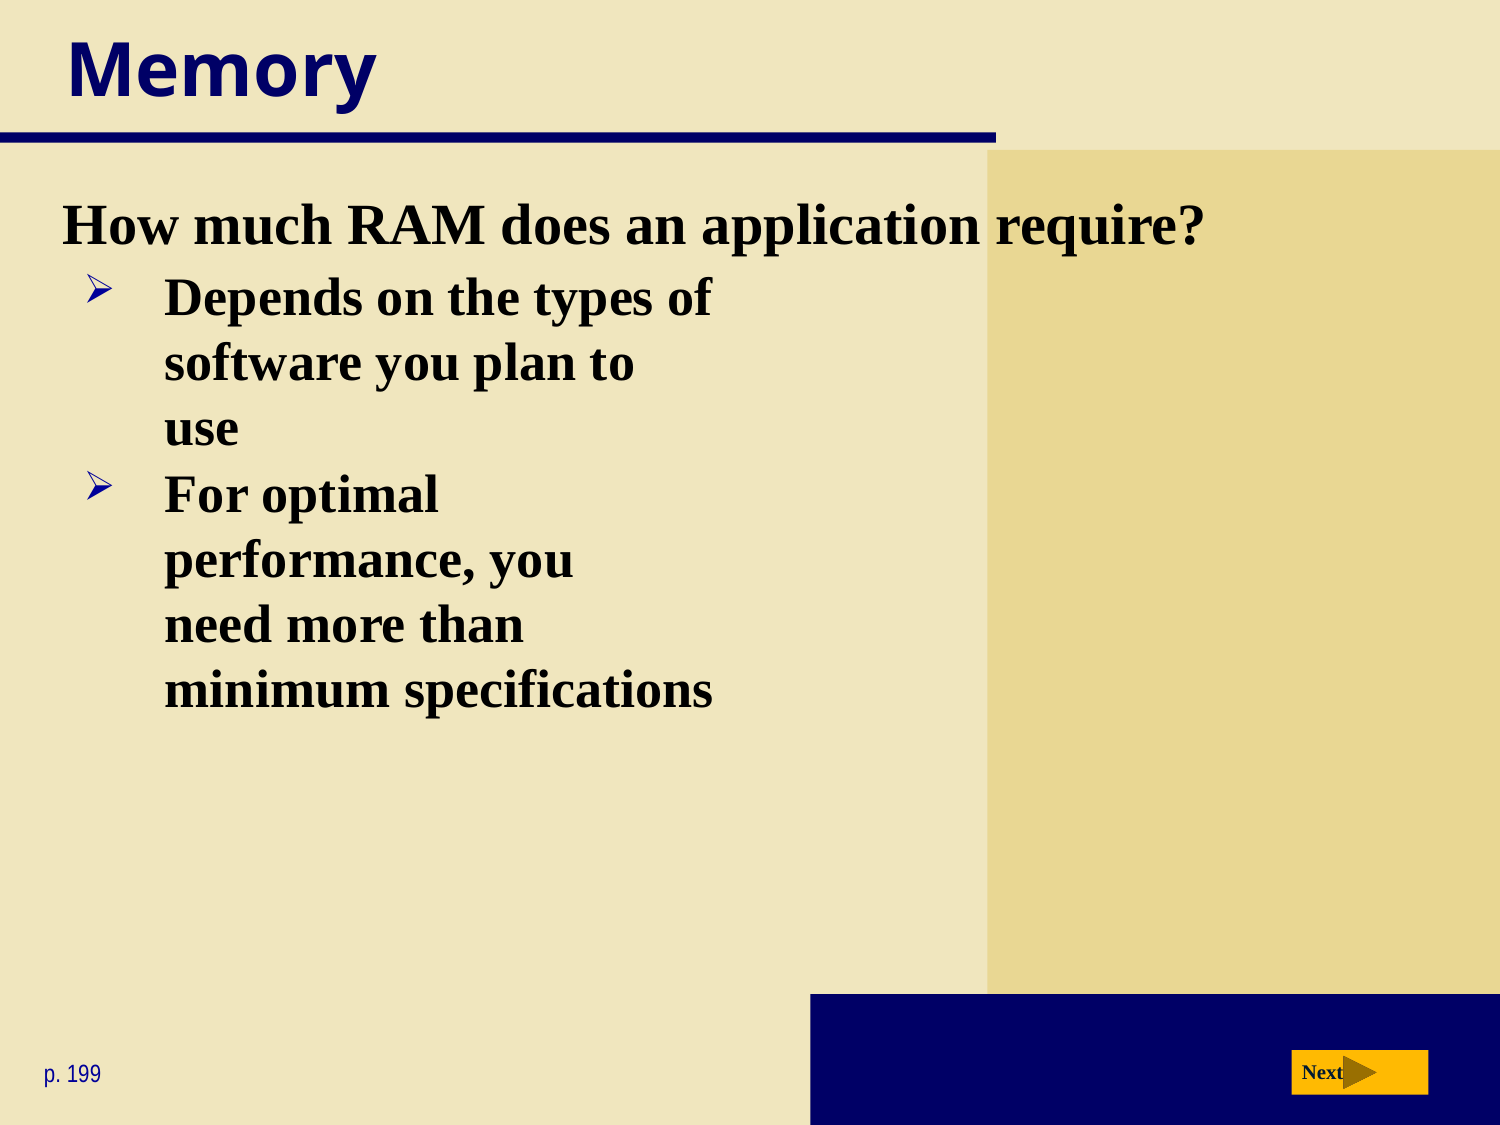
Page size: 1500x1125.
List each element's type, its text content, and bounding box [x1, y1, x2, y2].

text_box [1286, 1049, 1429, 1095]
title Memory [49, 0, 1459, 133]
list How much RAM does an application require? [47, 178, 1386, 276]
text_box p. 199 [29, 1050, 284, 1095]
text_box Depends on the types of software you plan to use For optimal performance, you need more than minimum specifications [49, 253, 738, 813]
